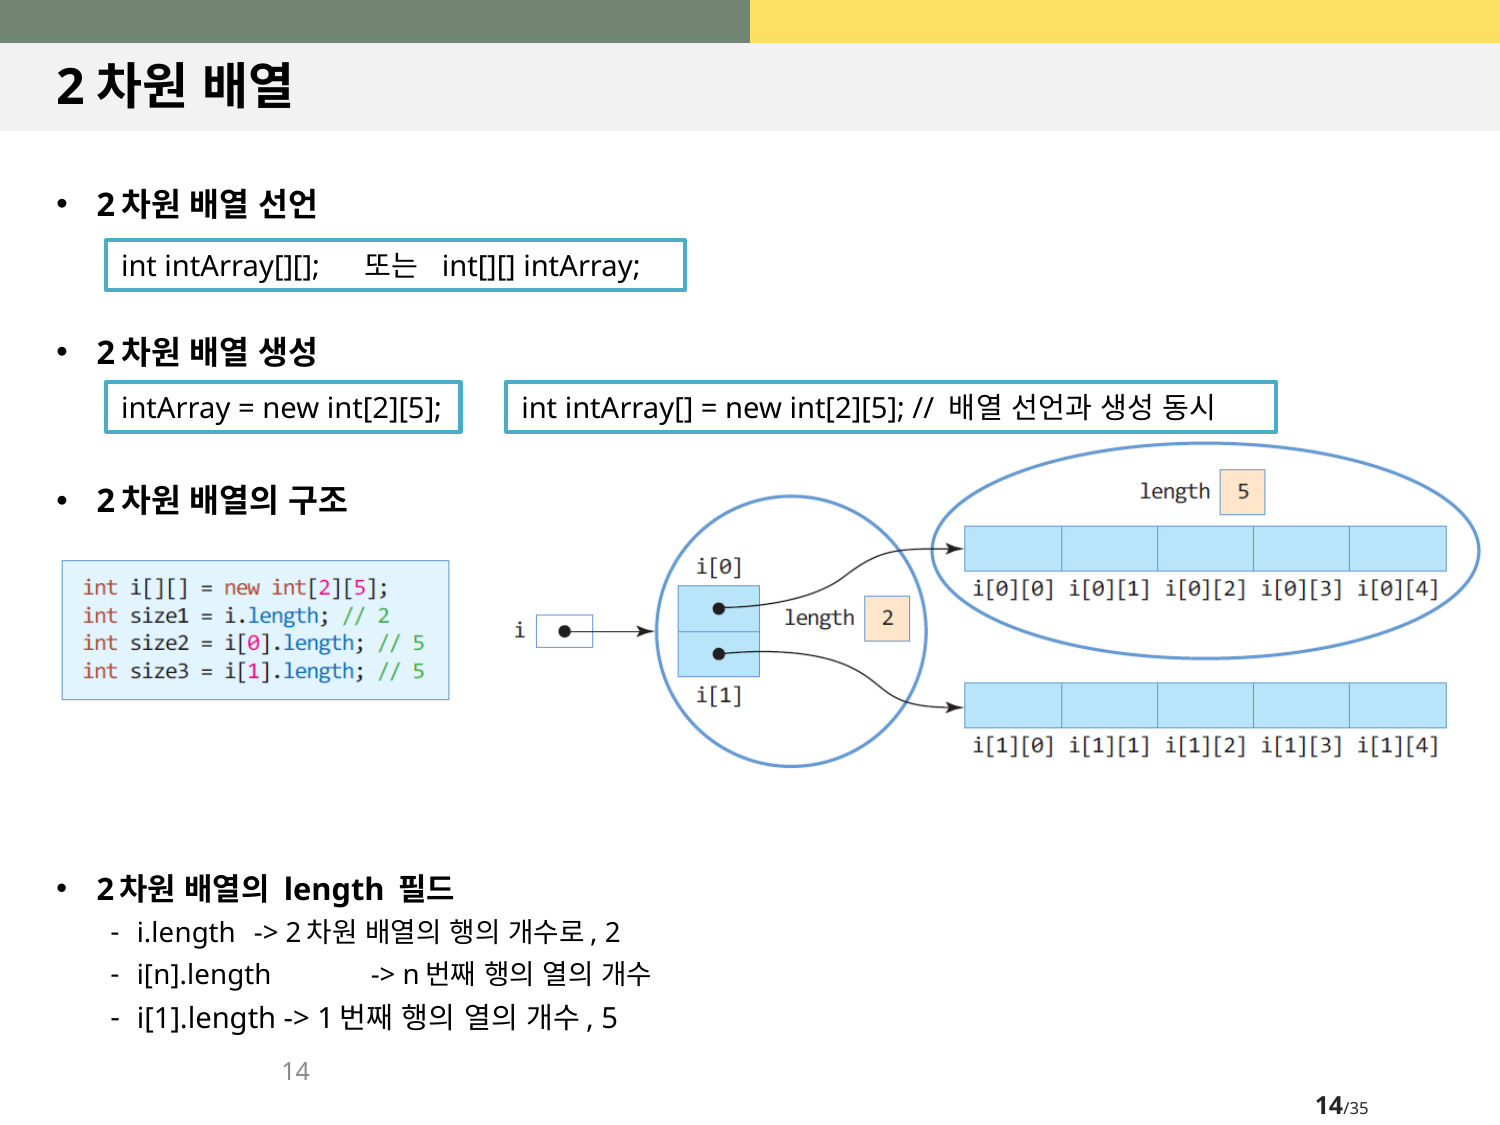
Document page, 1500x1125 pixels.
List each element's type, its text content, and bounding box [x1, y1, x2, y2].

text_box int intArray[] = new int[2][5]; // 배열 선언과 생성 동시 [504, 380, 1278, 392]
list 2차원 배열 선언 2차원 배열 생성 2차원 배열의 구조 2차원 배열의 length 필드 i.length -> 2차원 배열의 행의 개수로, 2 i[n].length -> n번째 행의 열의 개수 i[1].length -> 1번째 행의 열의 개수, 5 [41, 793, 1459, 1048]
title 2차원 배열 [41, 42, 1459, 128]
slide_number 14 [0, 1042, 325, 1103]
picture [44, 394, 1500, 789]
list 2차원 배열 선언 2차원 배열 생성 2차원 배열의 구조 2차원 배열의 length 필드 i.length -> 2차원 배열의 행의 개수로, 2 i[n].length -> n번째 행의 열의 개수 i[1].length -> 1번째 행의 열의 개수, 5 [41, 172, 1459, 395]
text_box intArray = new int[2][5]; [104, 380, 463, 392]
text_box int intArray[][]; 또는 int[][] intArray; [104, 238, 687, 292]
